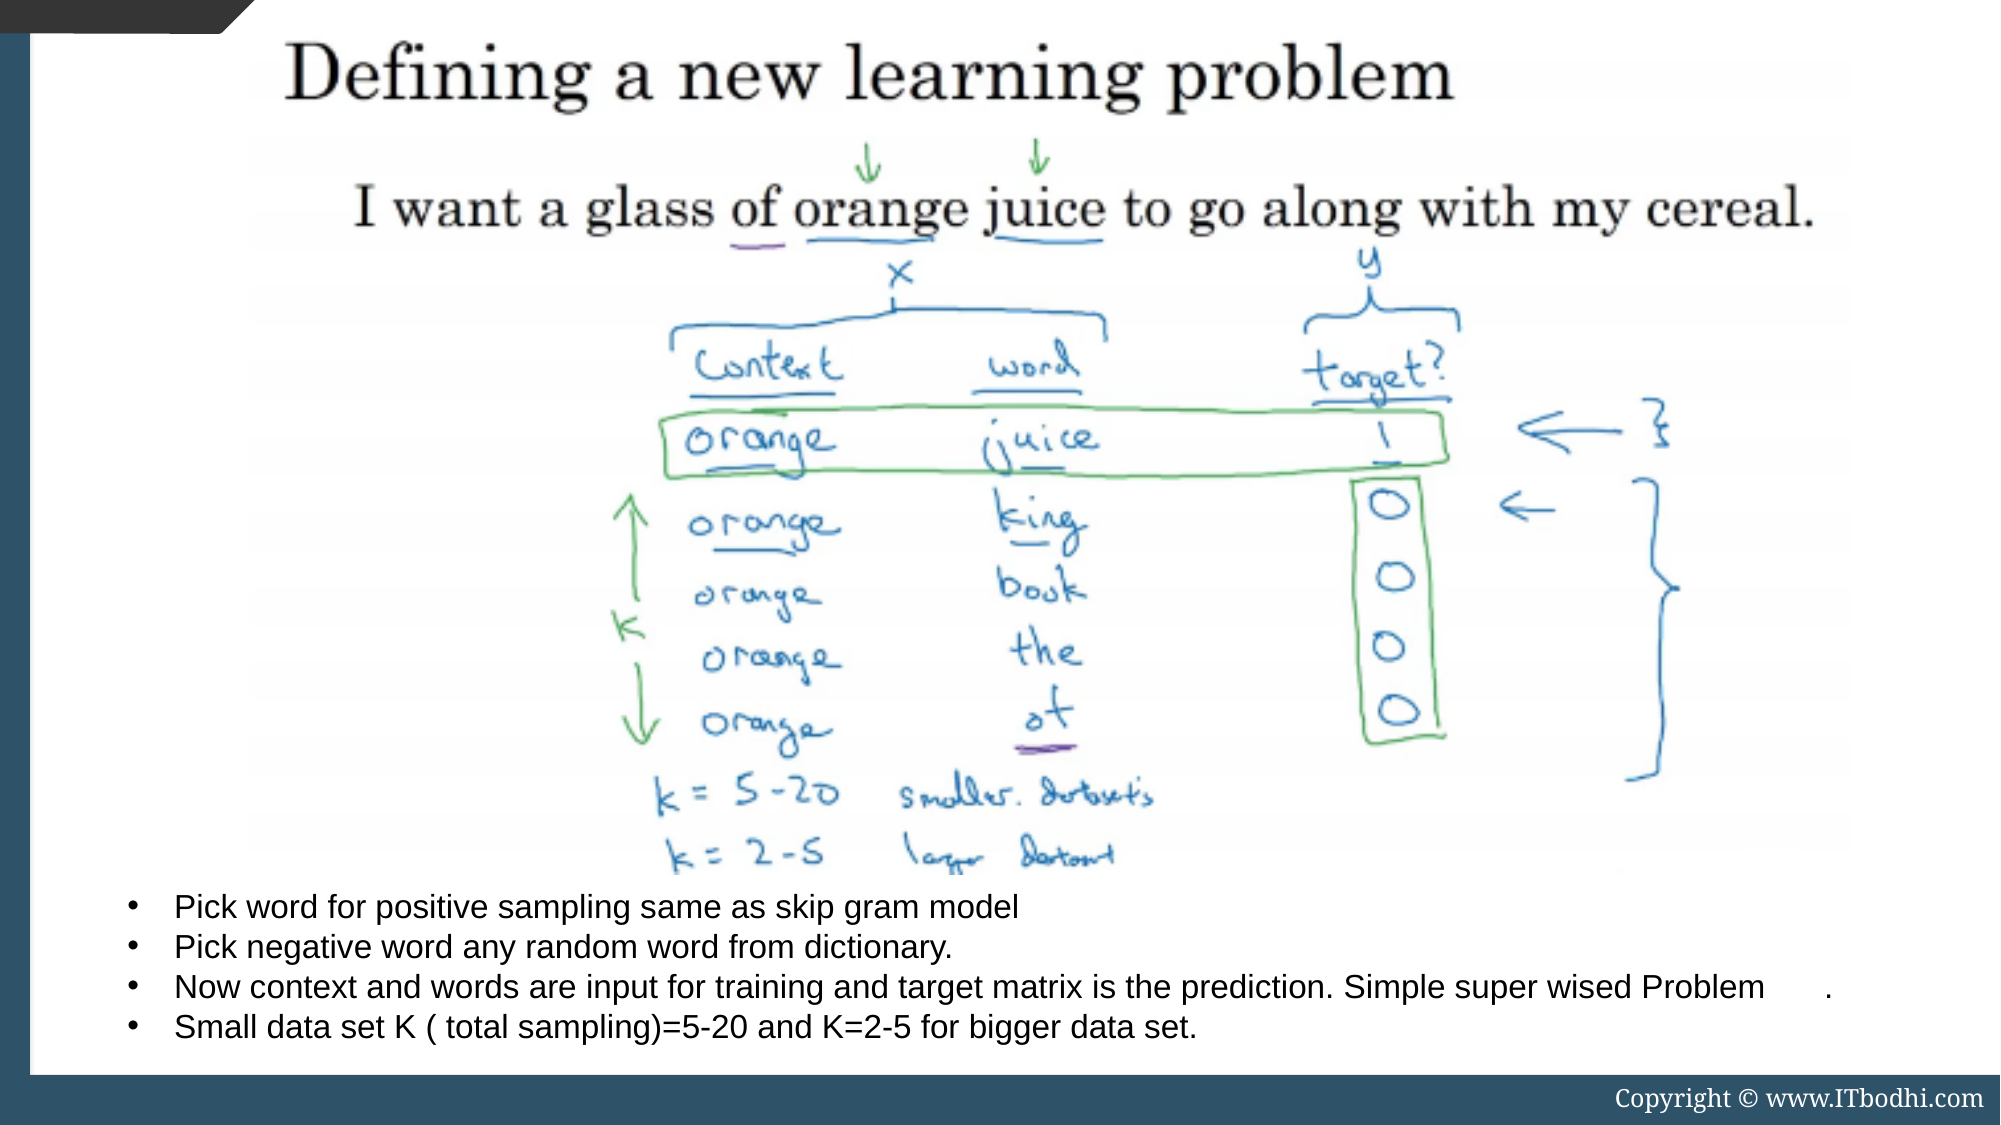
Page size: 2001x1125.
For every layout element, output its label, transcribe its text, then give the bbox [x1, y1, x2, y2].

text_box Copyright © www.ITbodhi.com [24, 1074, 2000, 1125]
text_box Pick word for positive sampling same as skip gram model Pick negative word any random word from dictionary. Now context and words are input for training and target matrix is the prediction. Simple super wised Problem . Small data set K ( total sampling)=5-20 and K=2-5 for bigger data set. [112, 878, 1963, 1053]
picture [249, 31, 1851, 876]
